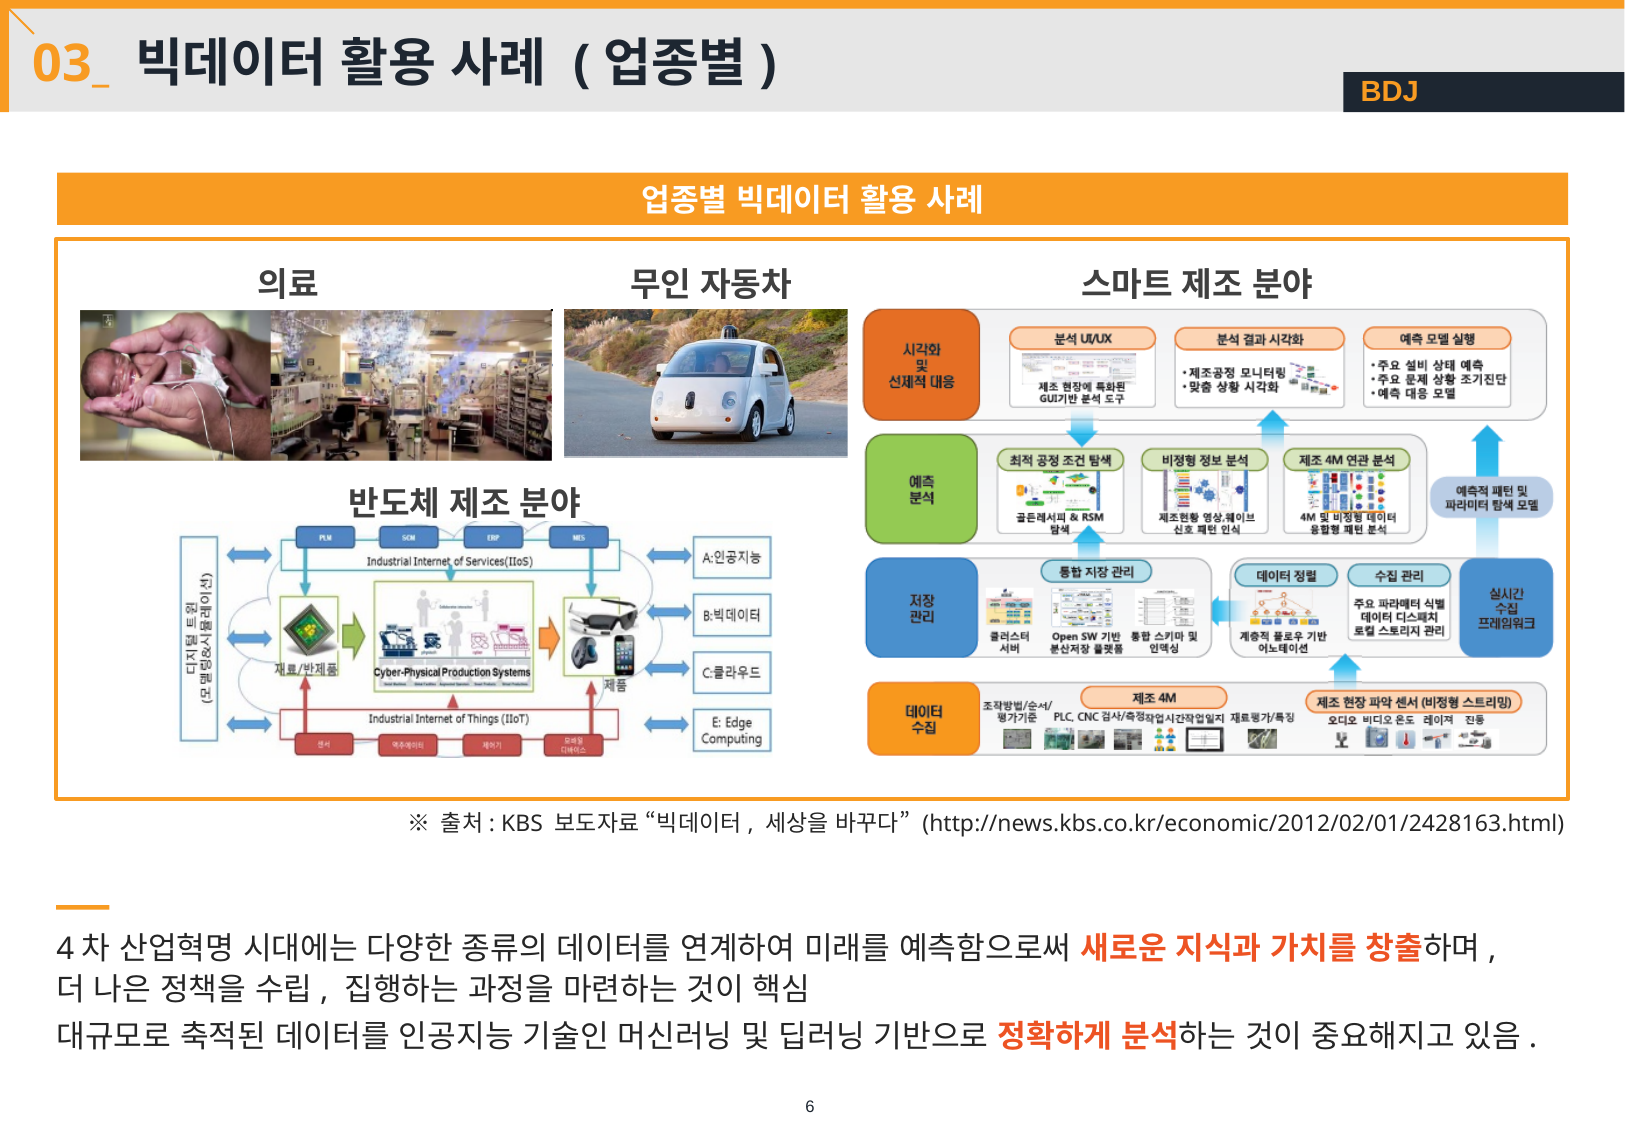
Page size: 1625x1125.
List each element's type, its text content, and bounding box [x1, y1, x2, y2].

title 03_ 빅데이터 활용 사례 (업종별) [17, 15, 1285, 107]
picture [859, 303, 1560, 764]
text_box ※ 출처: KBS 보도자료 “빅데이터, 세상을 바꾸다” (http://news.kbs.co.kr/economic/2012/02/01/2428163.html) [44, 798, 1581, 844]
text_box 4차 산업혁명 시대에는 다양한 종류의 데이터를 연계하여 미래를 예측함으로써 새로운 지식과 가치를 창출하며, 더 나은 정책을 수립, 집행하는 과정을 마련하는 것이 핵심 대규모로 축적된 데이터를 인공지능 기술인 머신러닝 및 딥러닝 기반으로 정확하게 분석하는 것이 중요해지고 있음. [41, 916, 1607, 1062]
text_box [54, 903, 111, 912]
picture [78, 308, 848, 463]
text_box 업종별 빅데이터 활용 사례 [57, 172, 1569, 225]
picture [171, 521, 773, 759]
text_box [54, 237, 1570, 801]
